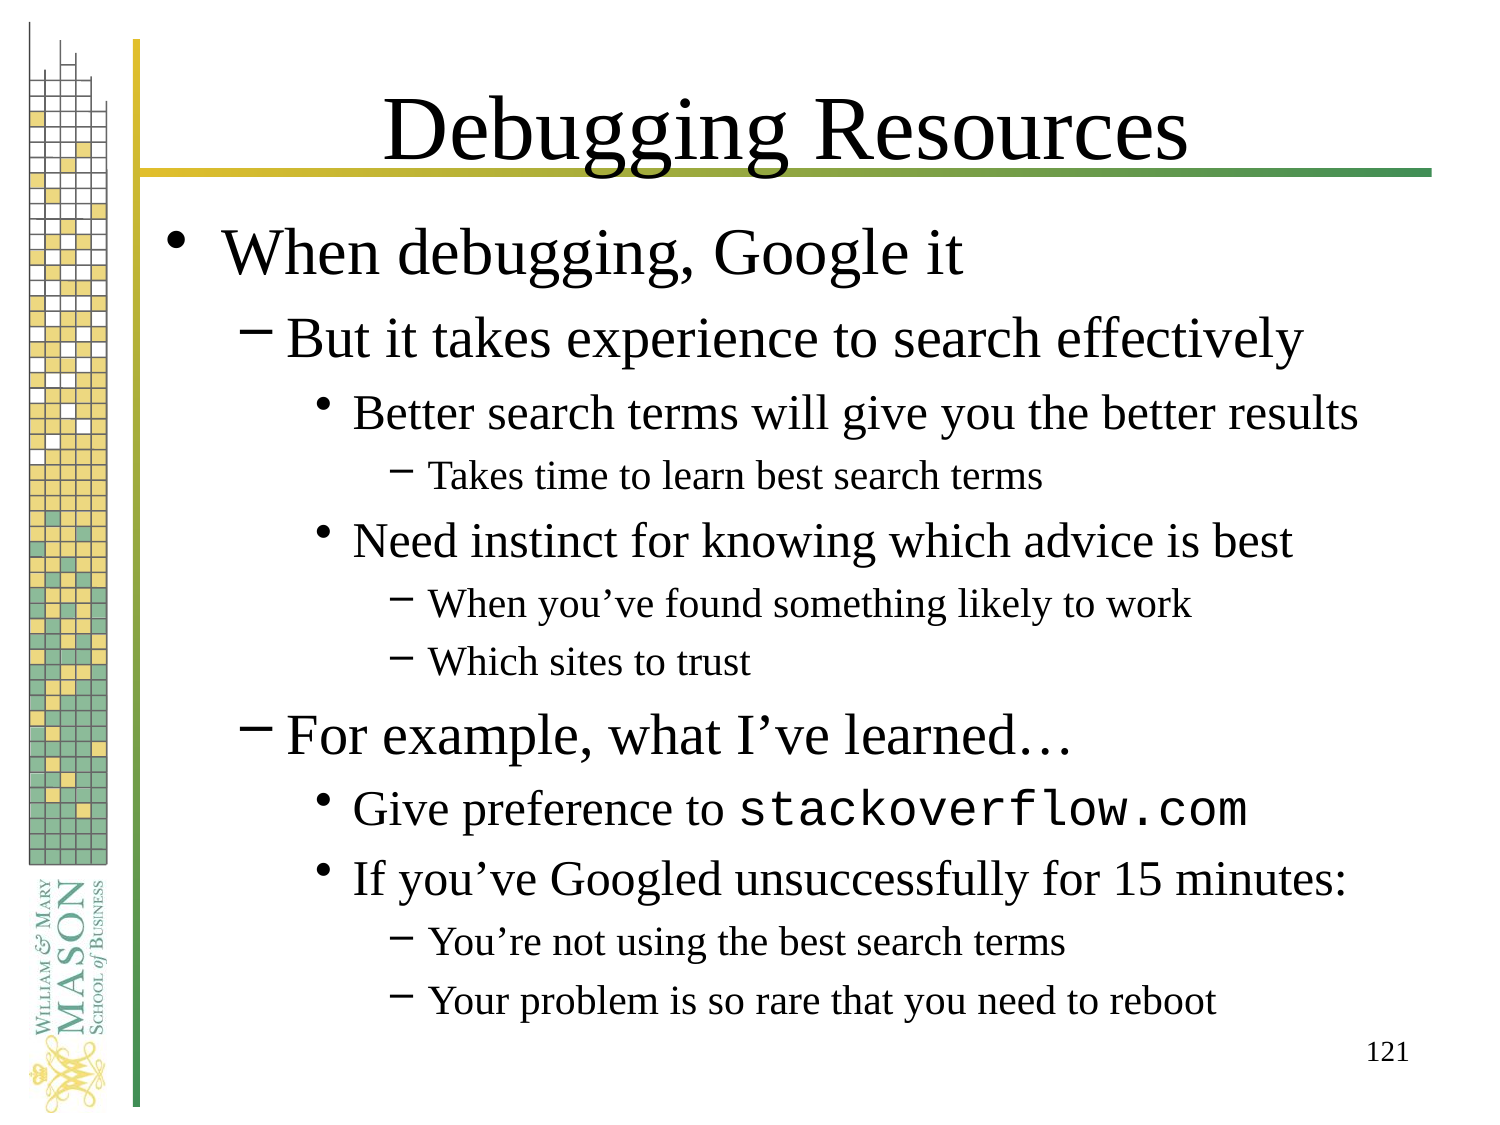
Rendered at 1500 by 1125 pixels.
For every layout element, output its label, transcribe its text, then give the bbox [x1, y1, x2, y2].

table_cell is [29, 879, 107, 1113]
list When debugging, Google it But it takes experience to search effectively Better search terms will give you the better results Takes time to learn best search terms Need instinct for knowing which advice is best When you’ve found something likely to work Which sites to trust For example, what I’ve learned… Give preference to stackoverflow.com If you’ve Googled unsuccessfully for 15 minutes: You’re not using the best search terms Your problem is so rare that you need to reboot [150, 200, 1425, 1005]
title Debugging Resources [150, 45, 1425, 200]
slide_number 121 [1048, 1024, 1426, 1103]
